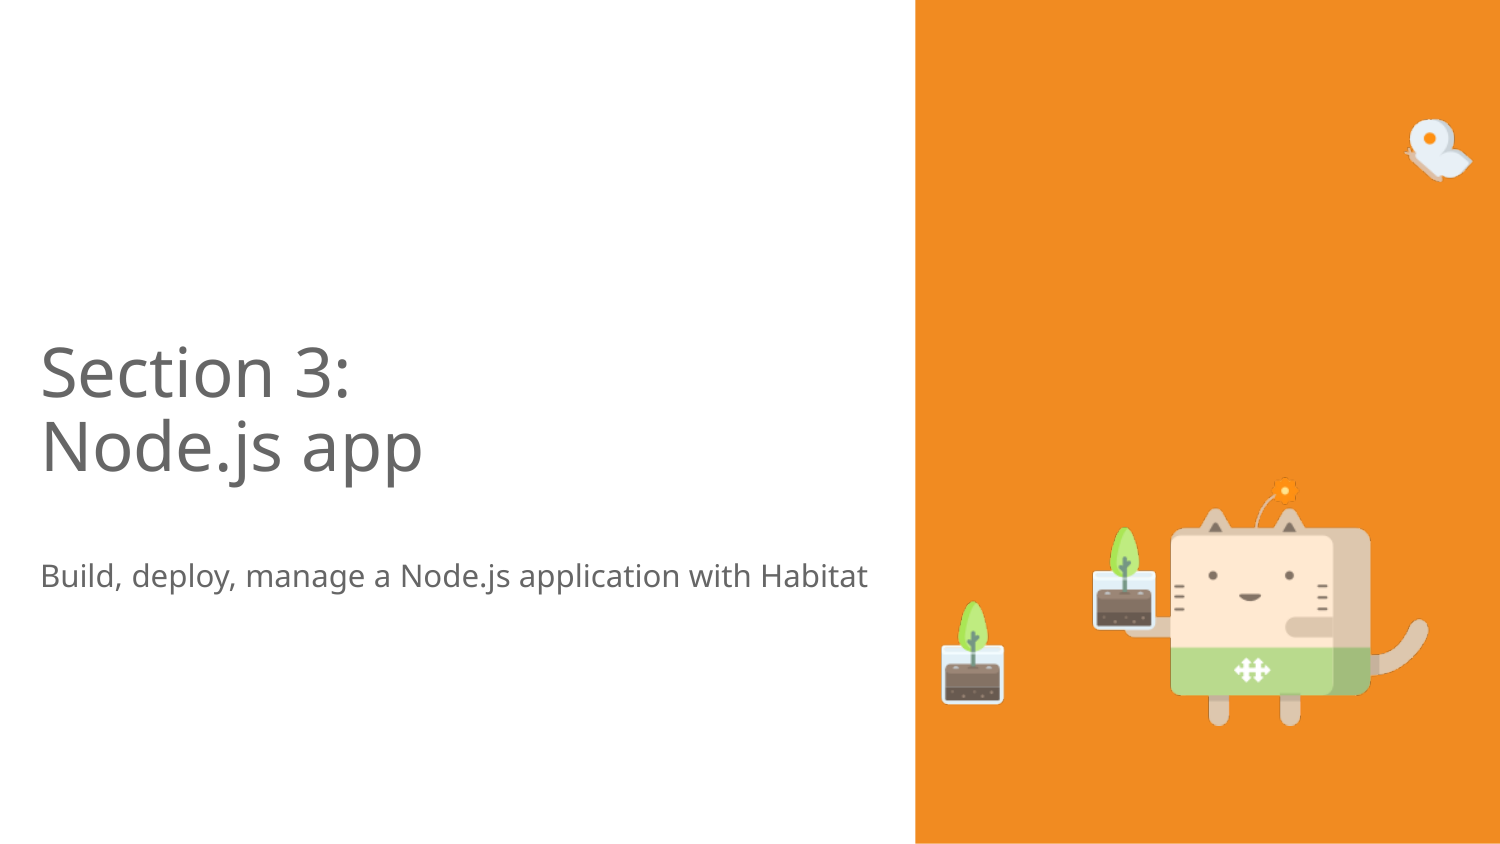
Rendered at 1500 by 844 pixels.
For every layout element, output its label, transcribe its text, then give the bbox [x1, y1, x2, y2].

text_box Section 3: Node.js app Build, deploy, manage a Node.js application with Habitat [25, 161, 914, 699]
picture [940, 117, 1476, 727]
